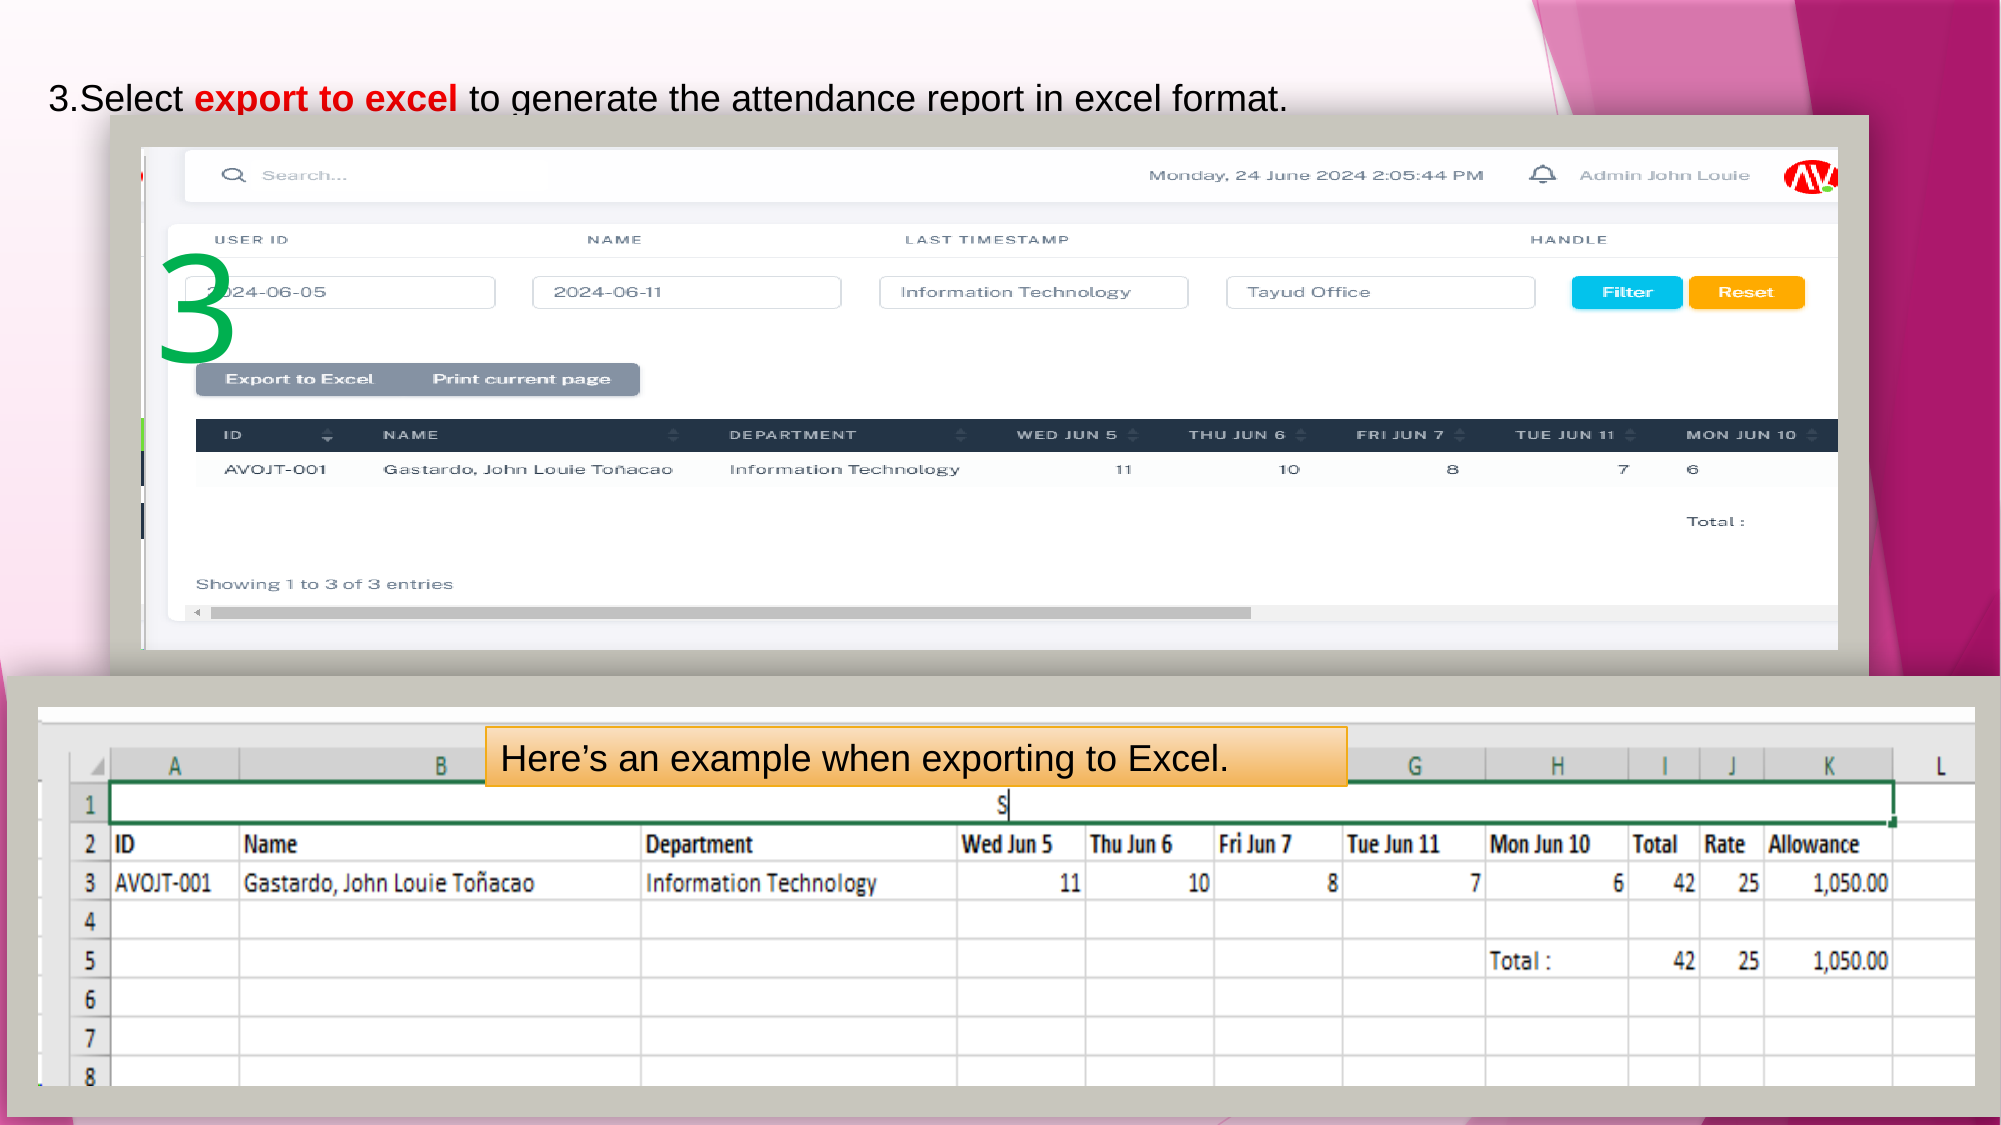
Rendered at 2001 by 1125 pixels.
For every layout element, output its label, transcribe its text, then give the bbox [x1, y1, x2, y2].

text_box 3.Select export to excel to generate the attendance report in excel format. [32, 65, 1489, 128]
picture [140, 146, 1839, 651]
picture [37, 706, 1976, 1087]
